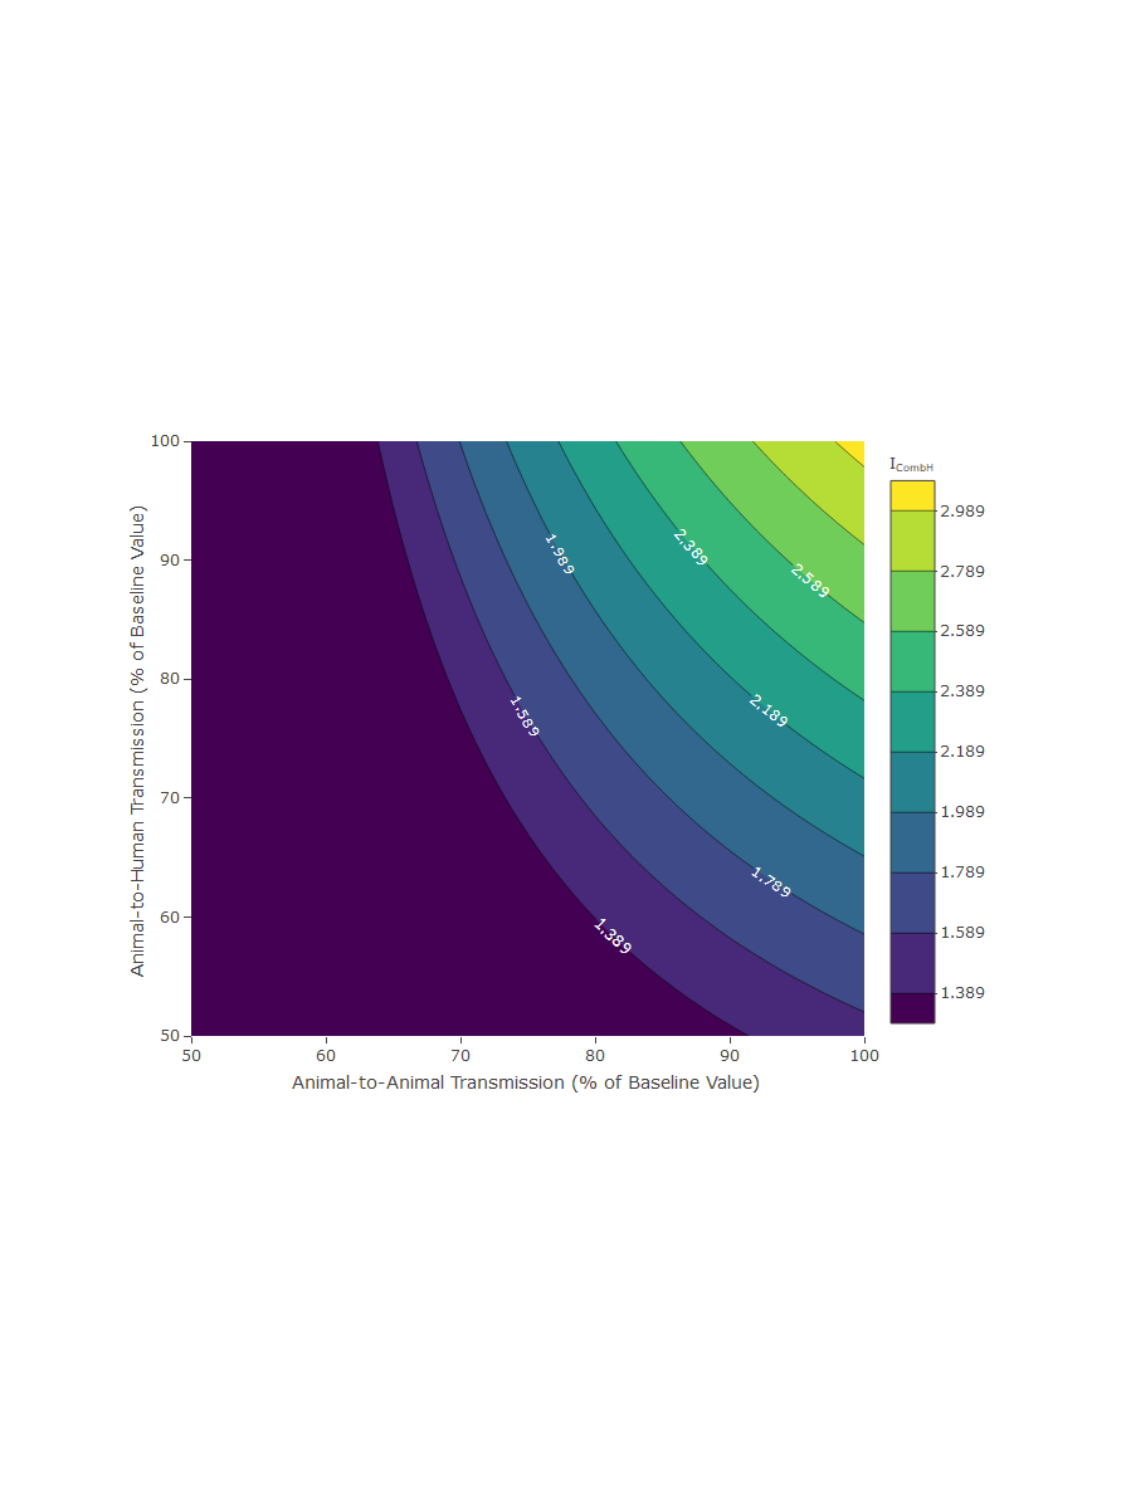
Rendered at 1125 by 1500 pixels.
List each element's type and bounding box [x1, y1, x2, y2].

picture [97, 391, 1028, 1109]
